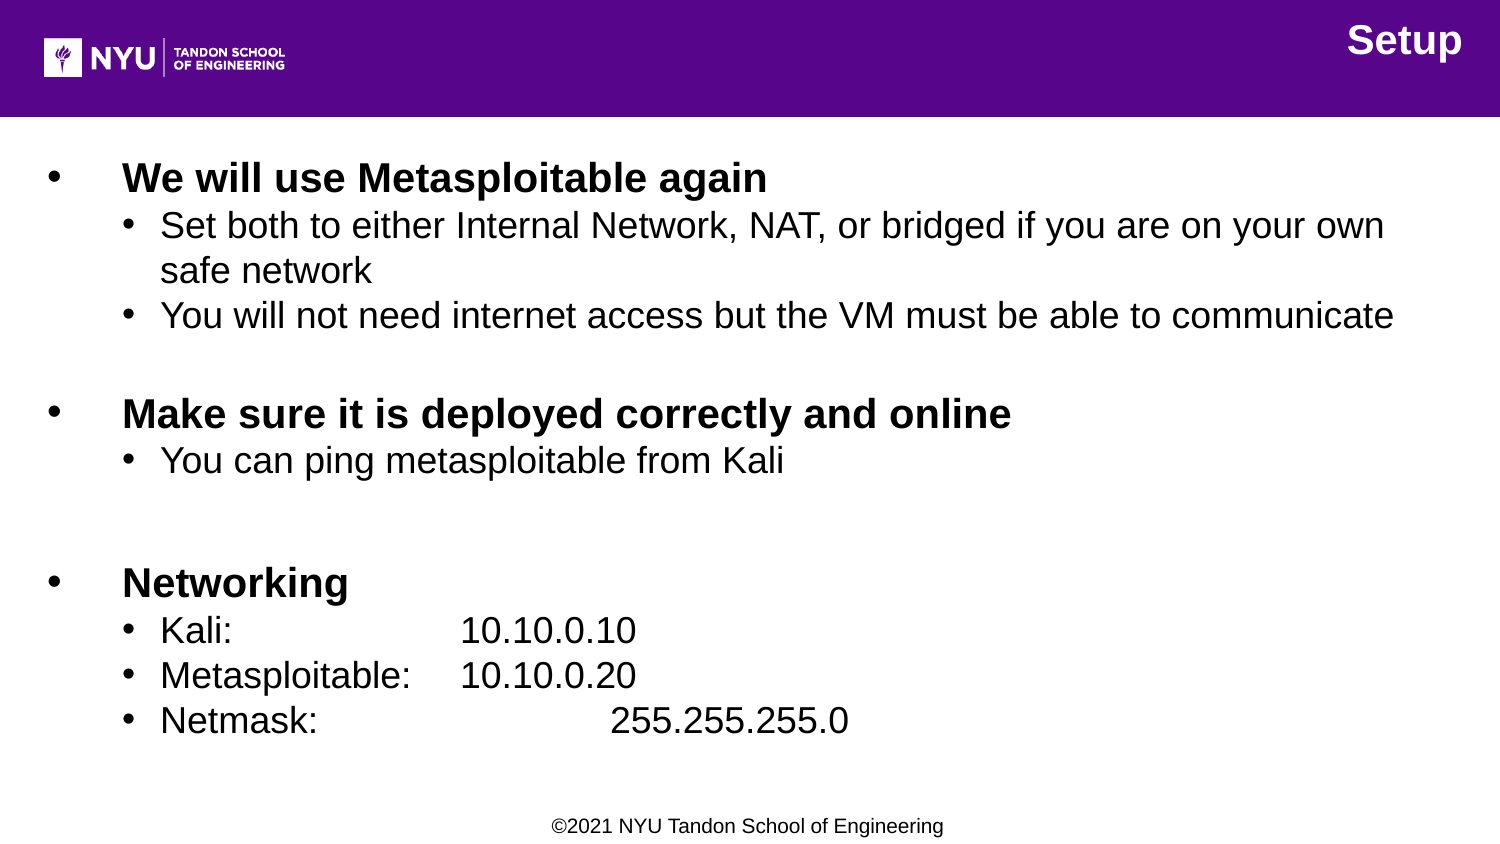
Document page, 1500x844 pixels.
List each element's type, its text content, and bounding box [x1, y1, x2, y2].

list Setup [392, 12, 1463, 109]
list We will use Metasploitable again Set both to either Internal Network, NAT, or bridged if you are on your own safe network You will not need internet access but the VM must be able to communicate Make sure it is deployed correctly and online You can ping metasploitable from Kali Networking Kali: 10.10.0.10 Metasploitable: 10.10.0.20 Netmask: 255.255.255.0 [47, 151, 1454, 800]
picture [44, 38, 285, 77]
